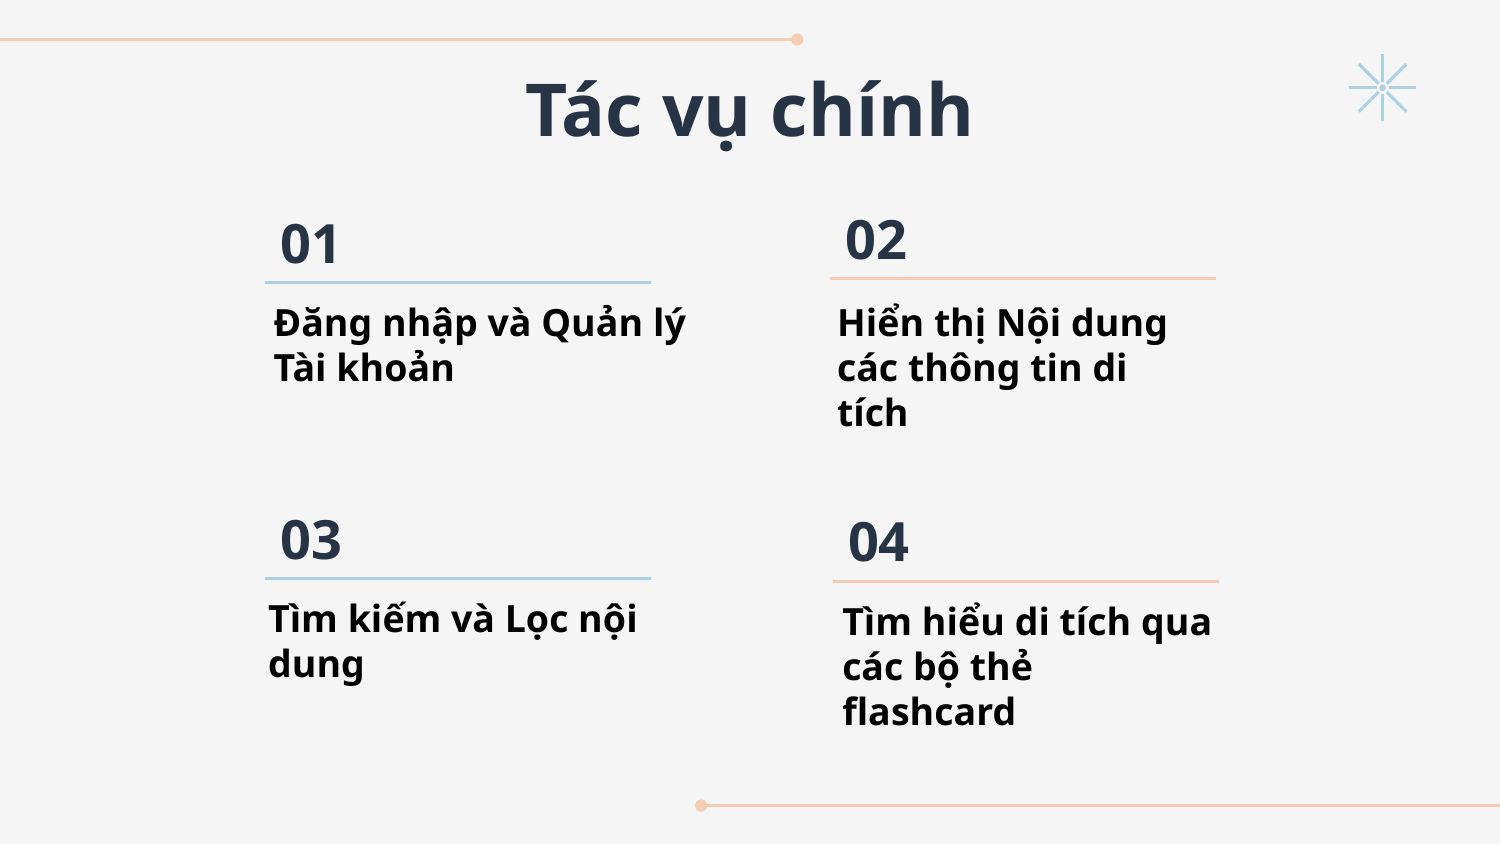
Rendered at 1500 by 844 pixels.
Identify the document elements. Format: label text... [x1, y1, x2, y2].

subtitle Tìm kiếm và Lọc nội dung [253, 180, 664, 700]
subtitle Tìm hiểu di tích qua các bộ thẻ flashcard [827, 228, 1229, 748]
title Tác vụ chính [702, 66, 822, 161]
subtitle Hiển thị Nội dung các thông tin di tích [822, 0, 1224, 450]
subtitle Đăng nhập và Quản lý Tài khoản [258, 0, 702, 404]
